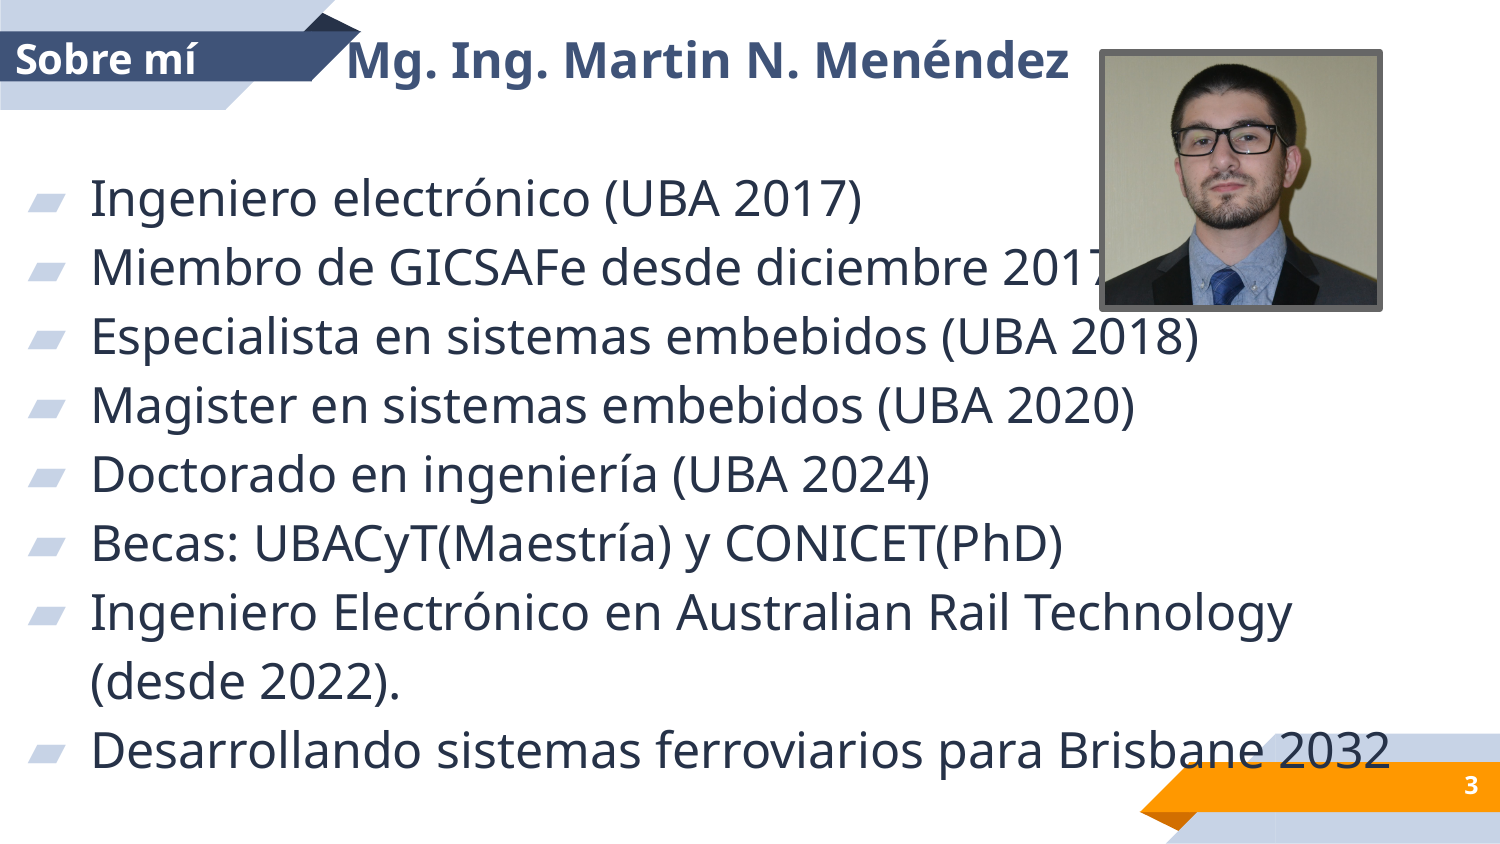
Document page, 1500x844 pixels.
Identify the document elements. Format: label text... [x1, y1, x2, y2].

title Mg. Ing. Martin N. Menéndez [301, 12, 1115, 104]
slide_number 3 [1249, 760, 1494, 813]
list Ingeniero electrónico (UBA 2017) Miembro de GICSAFe desde diciembre 2017 Especialista en sistemas embebidos (UBA 2018) Magister en sistemas embebidos (UBA 2020) Doctorado en ingeniería (UBA 2024) Becas: UBACyT(Maestría) y CONICET(PhD) Ingeniero Electrónico en Australian Rail Technology (desde 2022). Desarrollando sistemas ferroviarios para Brisbane 2032 [0, 209, 1416, 726]
title Sobre mí [0, 0, 338, 117]
picture [1104, 55, 1378, 306]
